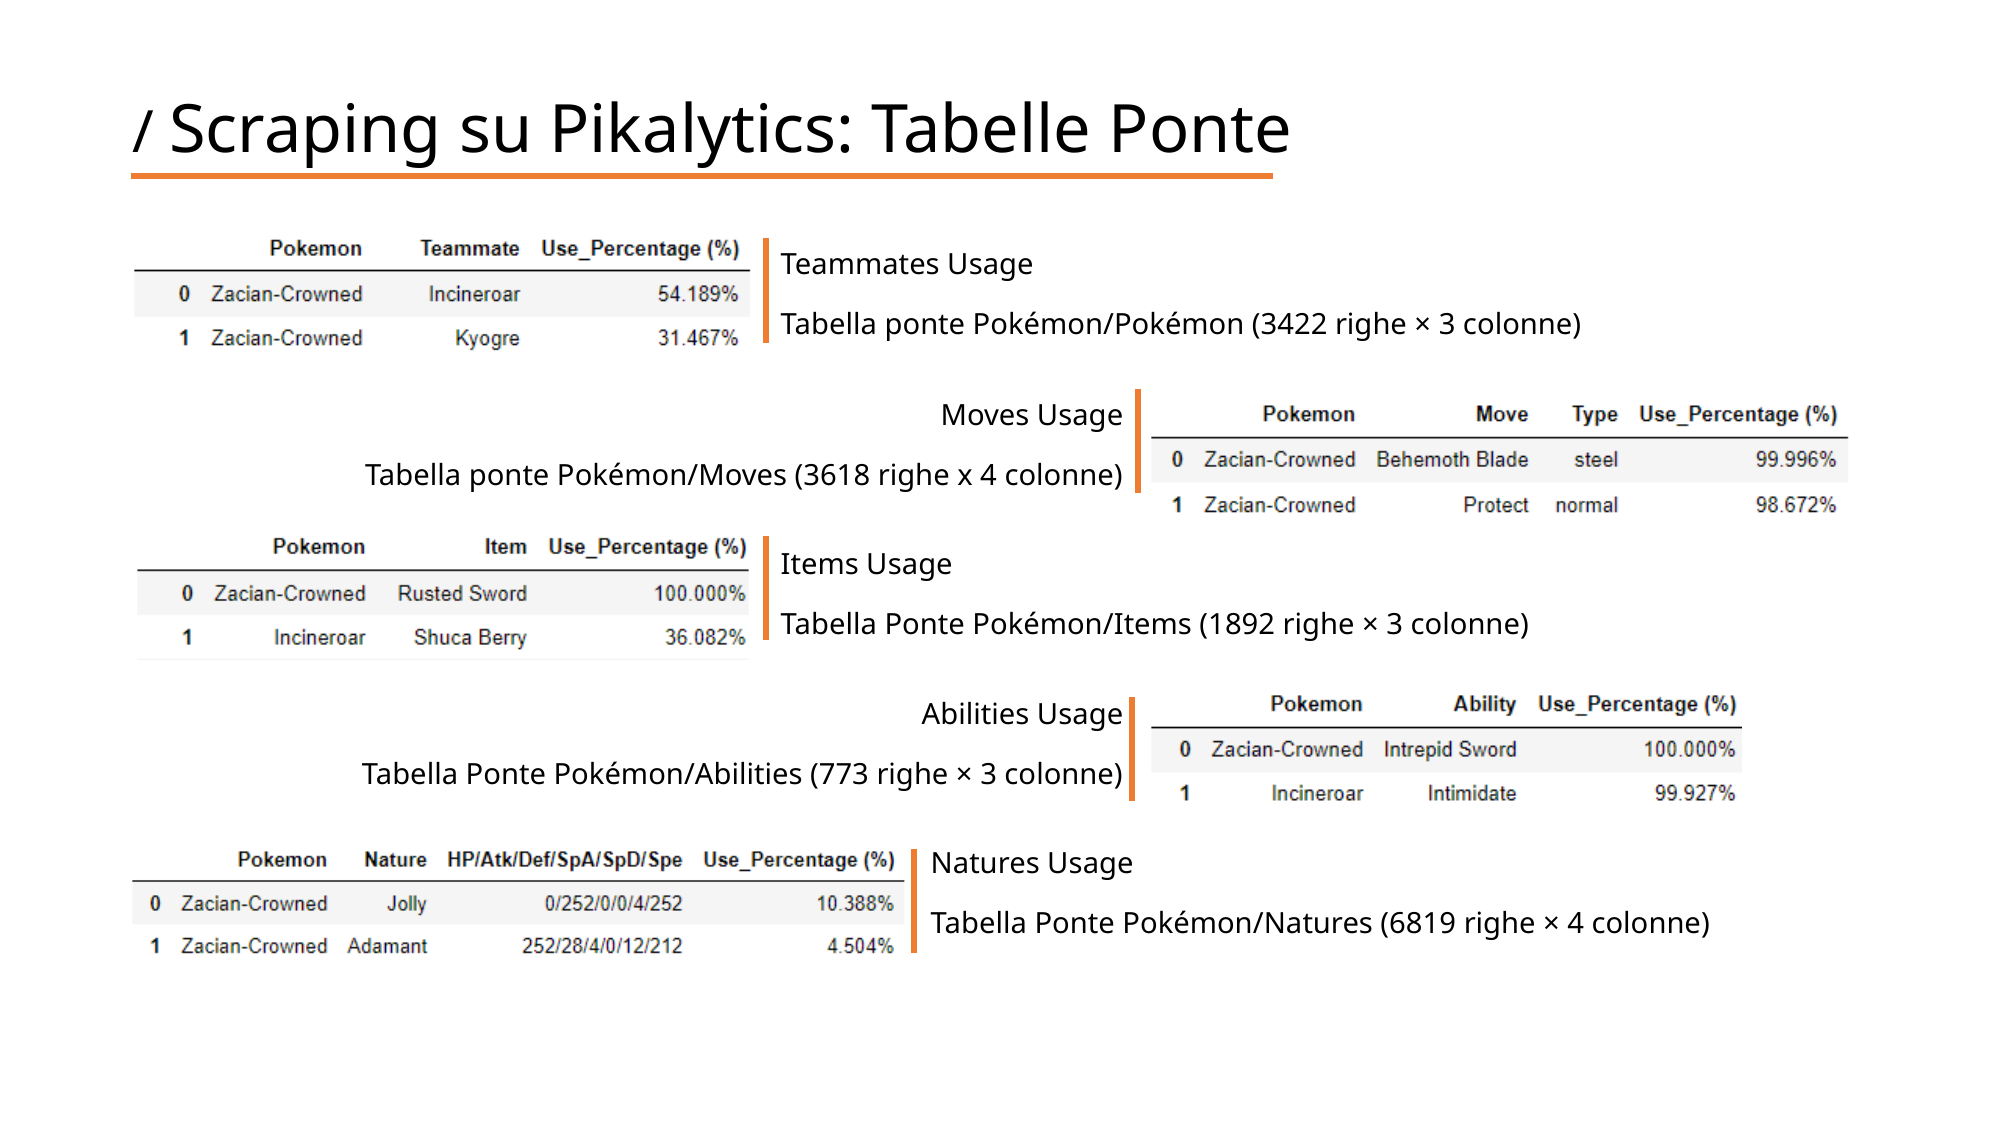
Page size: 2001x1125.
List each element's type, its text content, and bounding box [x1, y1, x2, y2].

text_box Teammates Usage Tabella ponte Pokémon/Pokémon (3422 righe × 3 colonne) Items Usage Tabella Ponte Pokémon/Items (1892 righe × 3 colonne) Natures Usage Tabella Ponte Pokémon/Natures (6819 righe × 4 colonne) [765, 237, 1846, 947]
picture [134, 529, 749, 660]
picture [130, 237, 753, 358]
picture [132, 835, 906, 967]
picture [1151, 680, 1742, 816]
text_box / Scraping su Pikalytics: Tabelle Ponte [117, 78, 1434, 254]
picture [1151, 387, 1853, 525]
text_box Moves Usage Tabella ponte Pokémon/Moves (3618 righe x 4 colonne) Abilities Usage Tabella Ponte Pokémon/Abilities (773 righe × 3 colonne) [308, 388, 1138, 798]
